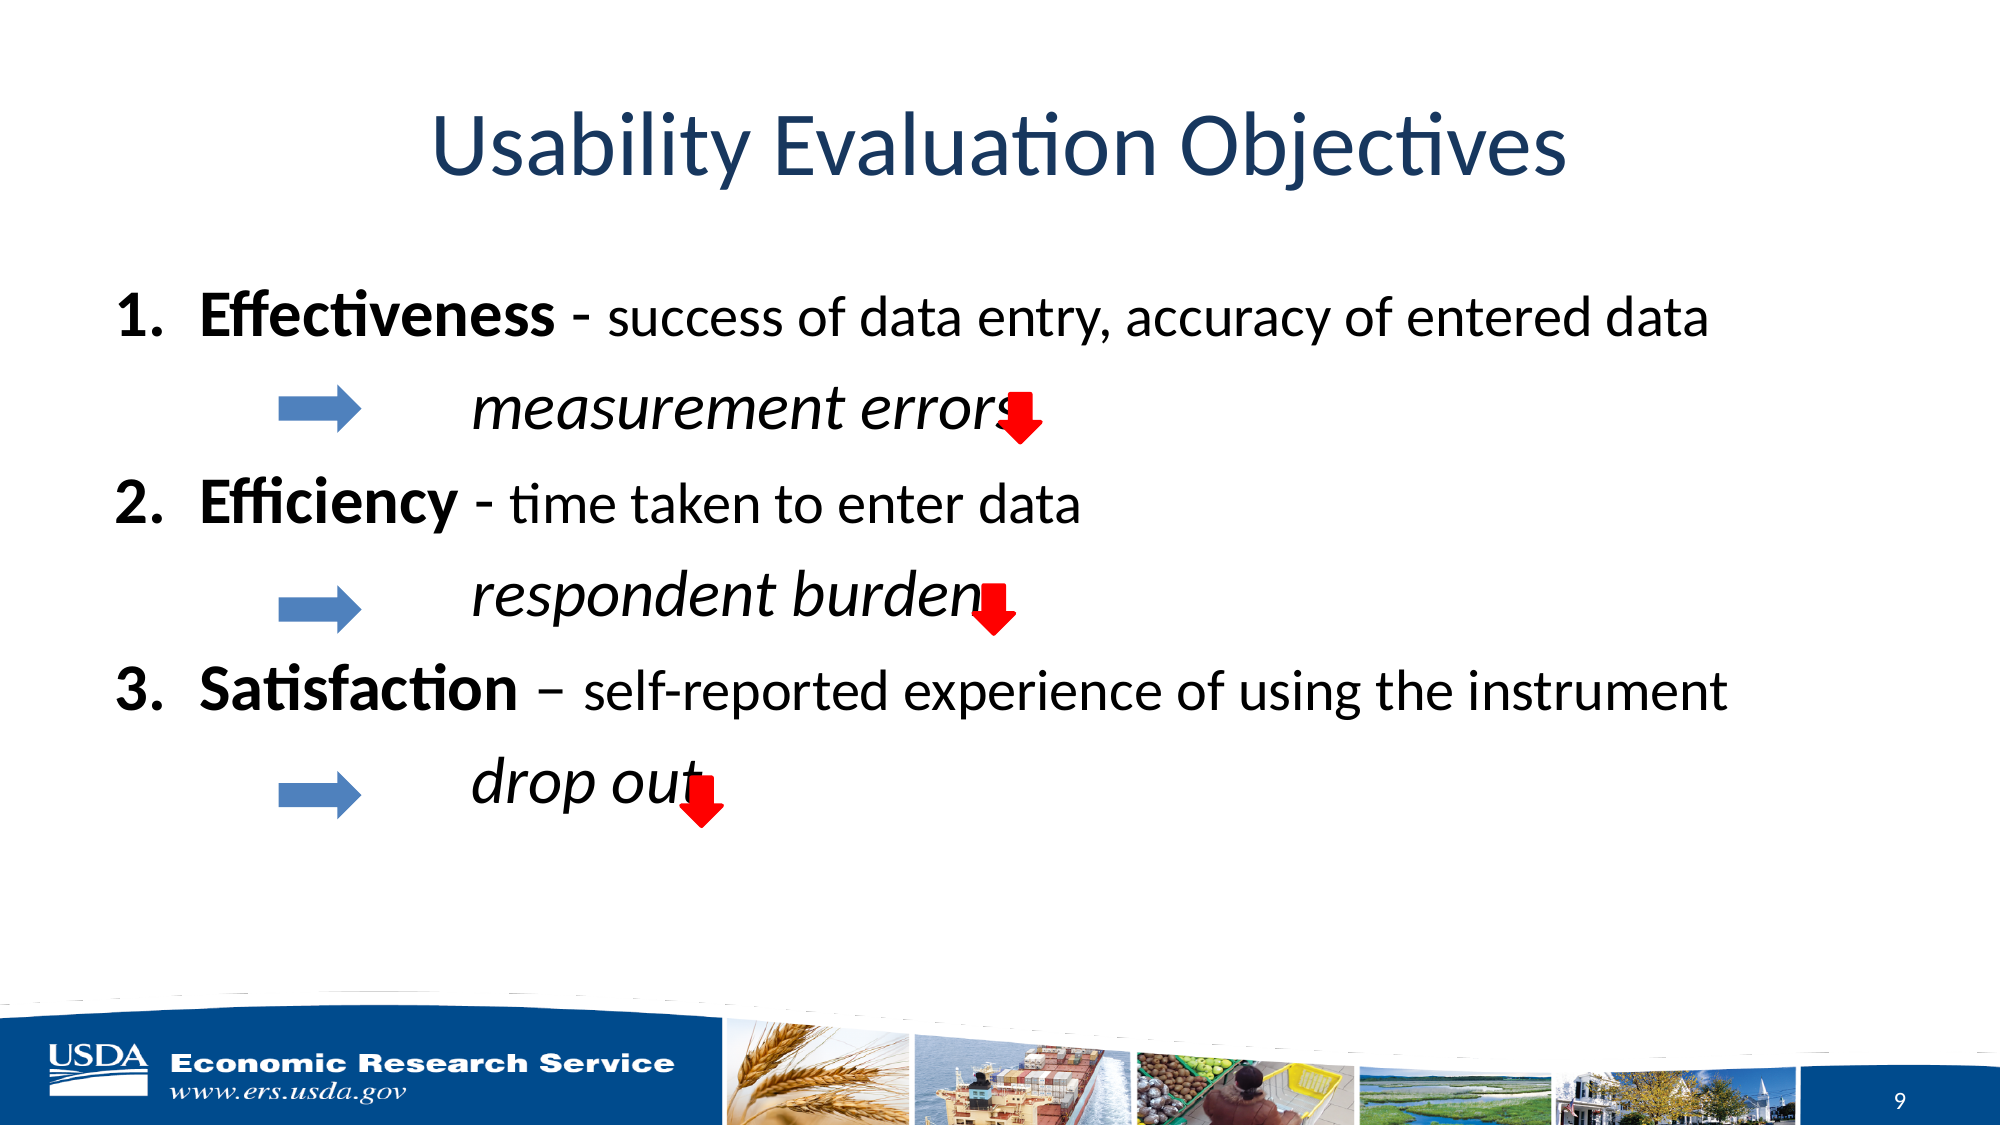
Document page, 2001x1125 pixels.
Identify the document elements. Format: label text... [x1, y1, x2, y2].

text_box [276, 382, 364, 435]
text_box [971, 583, 1017, 636]
text_box [276, 769, 364, 822]
text_box [997, 391, 1043, 445]
title Usability Evaluation Objectives [99, 45, 1900, 233]
picture [0, 974, 2000, 1125]
list Effectiveness - success of data entry, accuracy of entered data measurement errors Efficiency - time taken to enter data respondent burden Satisfaction – self-reported experience of using the instrument drop out [99, 262, 1900, 1005]
text_box [679, 775, 724, 829]
text_box [276, 583, 364, 636]
